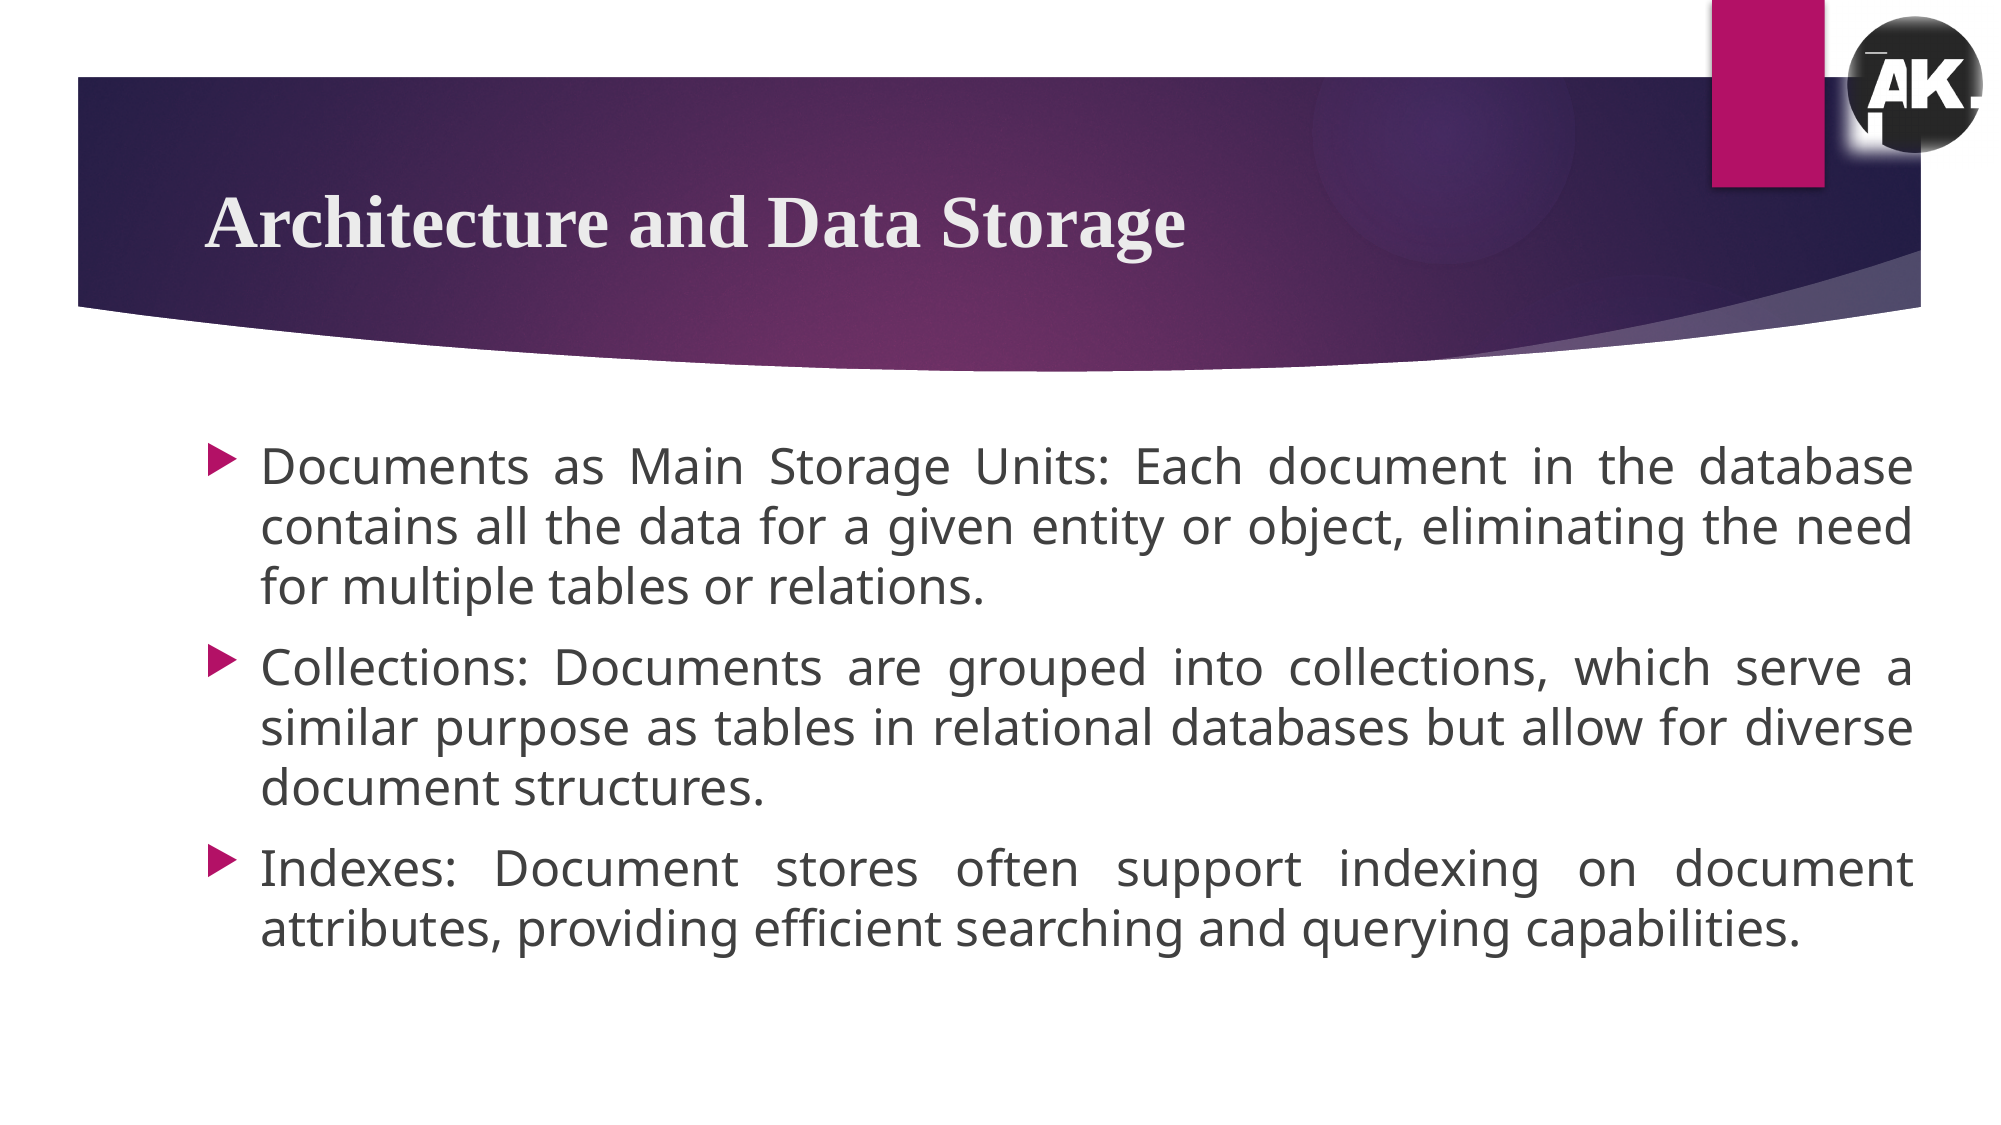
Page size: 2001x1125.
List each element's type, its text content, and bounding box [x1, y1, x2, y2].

picture [1830, 0, 2000, 170]
title Architecture and Data Storage [189, 159, 1627, 276]
list Documents as Main Storage Units: Each document in the database contains all the data for a given entity or object, eliminating the need for multiple tables or relations. Collections: Documents are grouped into collections, which serve a similar purpose as tables in relational databases but allow for diverse document structures. Indexes: Document stores often support indexing on document attributes, providing efficient searching and querying capabilities. [189, 427, 1931, 988]
